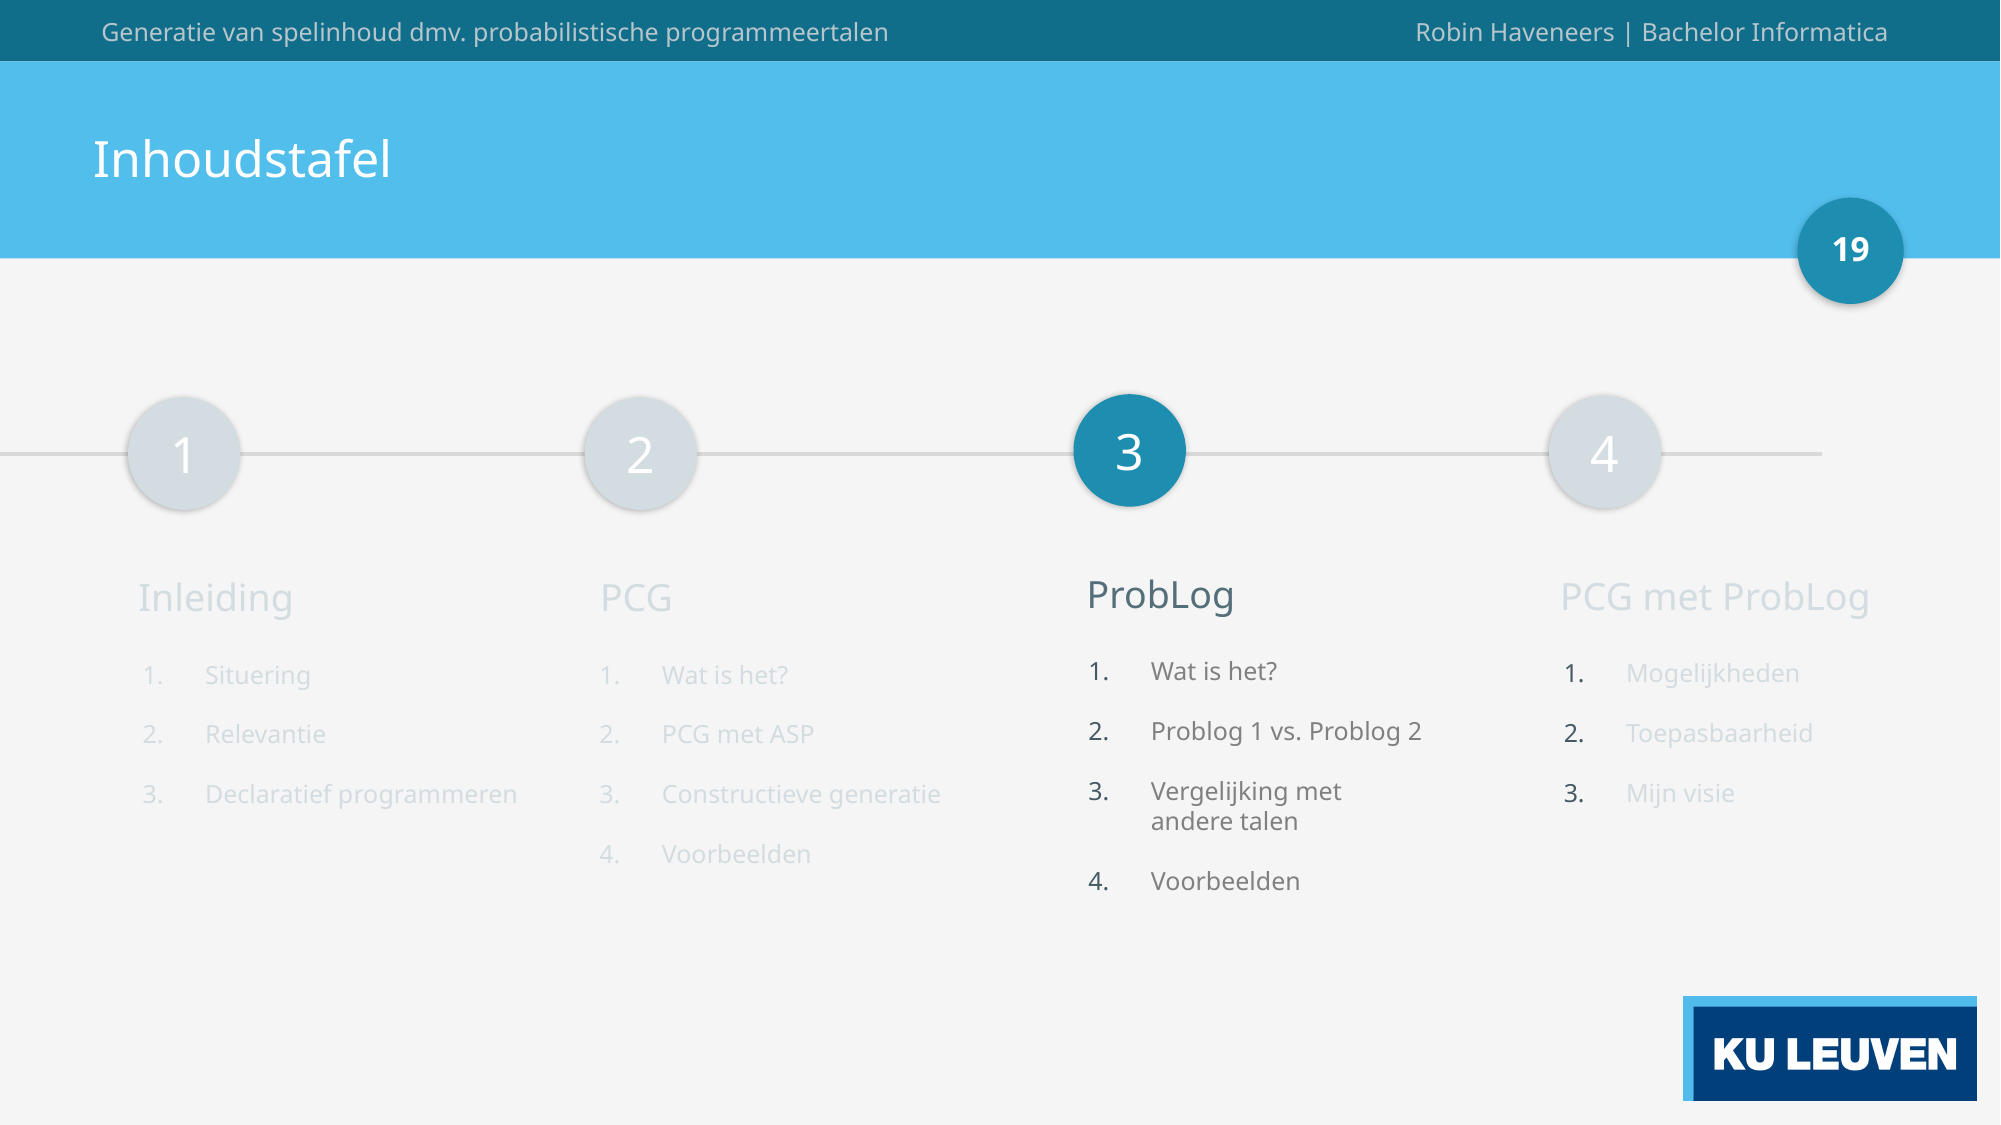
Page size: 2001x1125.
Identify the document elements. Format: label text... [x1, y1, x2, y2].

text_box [584, 397, 1031, 940]
title Inhoudstafel [78, 127, 1922, 198]
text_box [1073, 394, 1520, 906]
picture [1683, 996, 1977, 1101]
slide_number 19 [1791, 220, 1911, 281]
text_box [1548, 395, 1995, 847]
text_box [127, 397, 574, 819]
